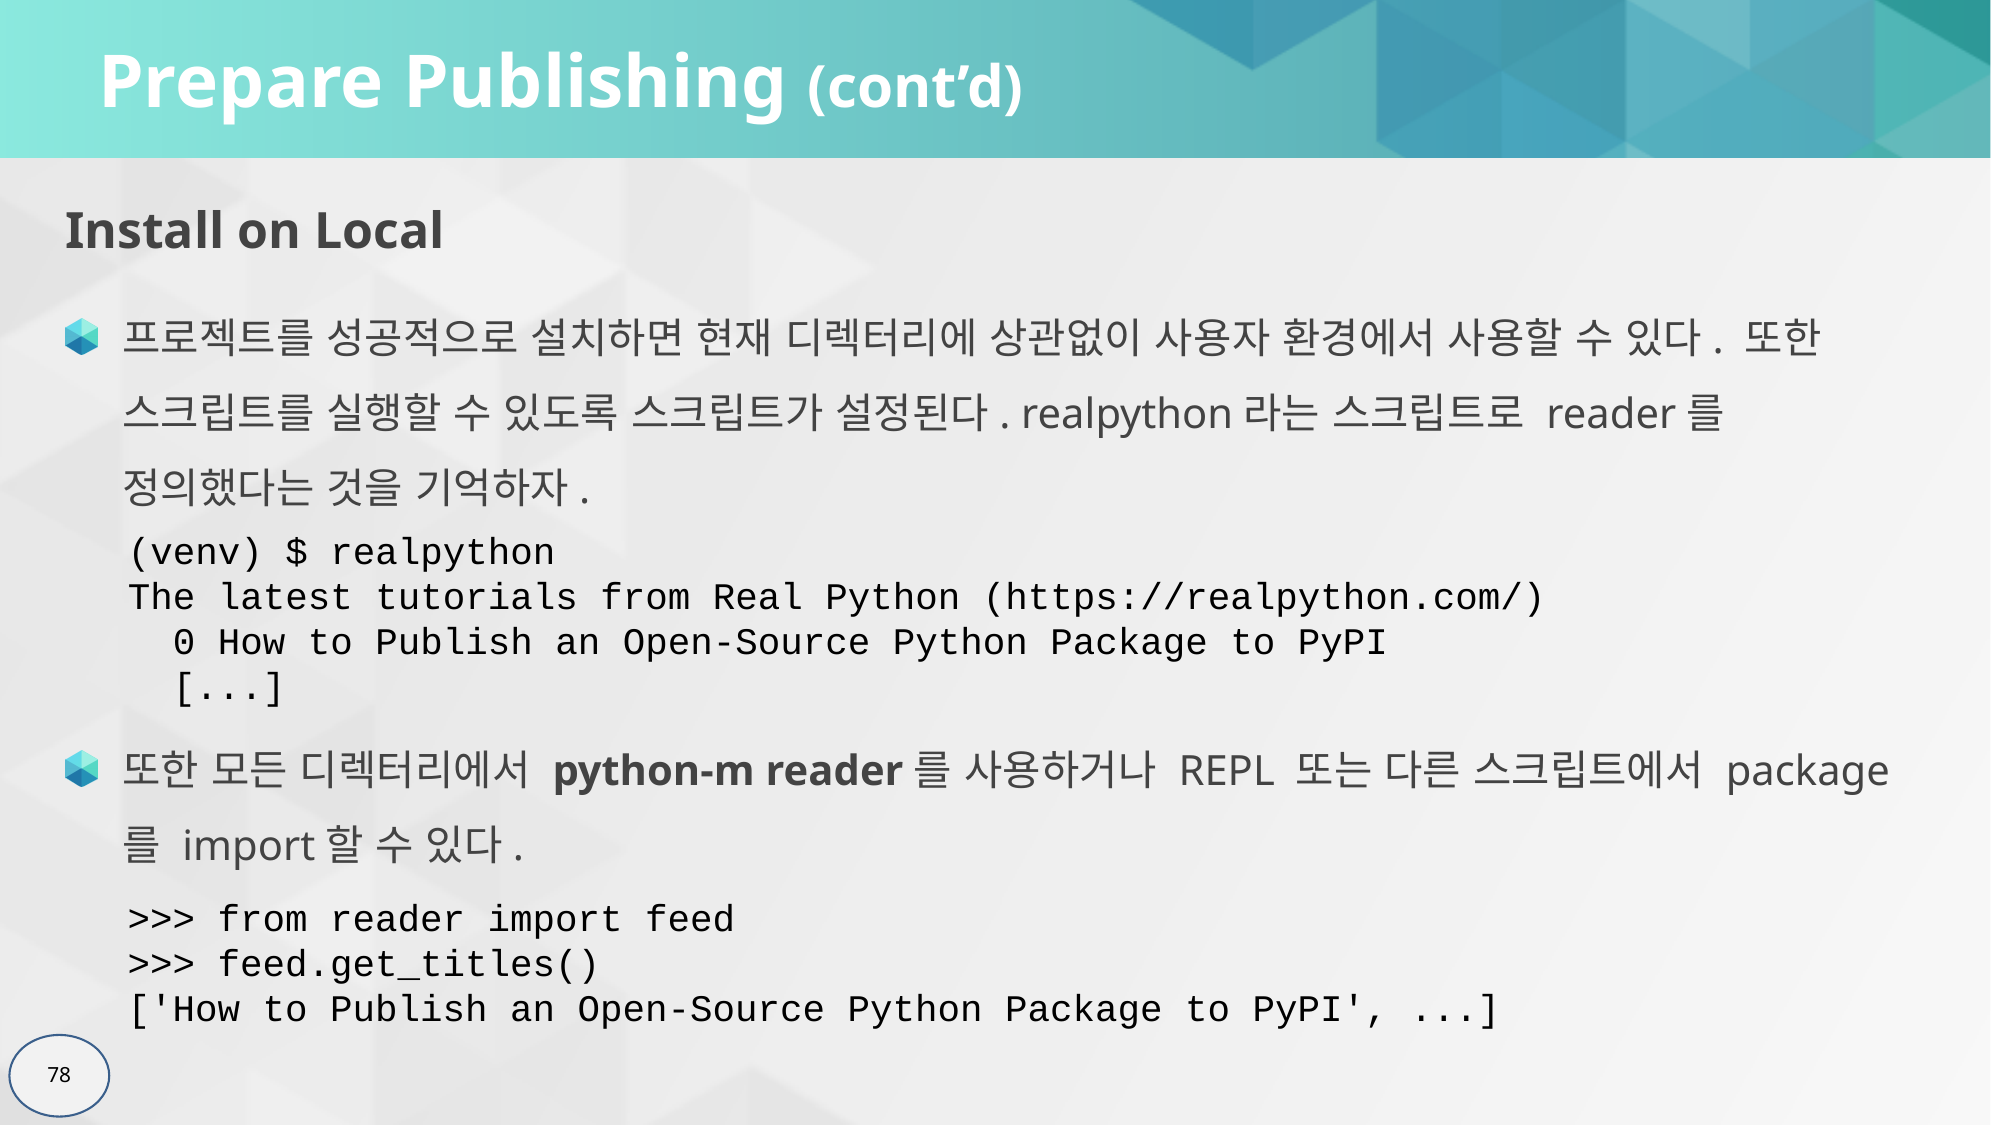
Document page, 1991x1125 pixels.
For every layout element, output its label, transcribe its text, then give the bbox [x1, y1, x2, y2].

text_box (venv) $ realpython The latest tutorials from Real Python (https://realpython.com/) 0 How to Publish an Open-Source Python Package to PyPI [...] [113, 519, 1561, 711]
title Prepare Publishing (cont’d) [83, 0, 1681, 158]
text_box 프로젝트를 성공적으로 설치하면 현재 디렉터리에 상관없이 사용자 환경에서 사용할 수 있다. 또한 스크립트를 실행할 수 있도록 스크립트가 설정된다. realpython라는 스크립트로 reader를 정의했다는 것을 기억하자. [50, 278, 1930, 516]
text_box 또한 모든 디렉터리에서 python-m reader를 사용하거나 REPL 또는 다른 스크립트에서 package를 import할 수 있다. [50, 711, 1930, 870]
picture [0, 0, 1991, 1125]
text_box >>> from reader import feed >>> feed.get_titles() ['How to Publish an Open-Source Python Package to PyPI', ...] [112, 886, 1516, 1037]
text_box Install on Local [50, 161, 1929, 278]
